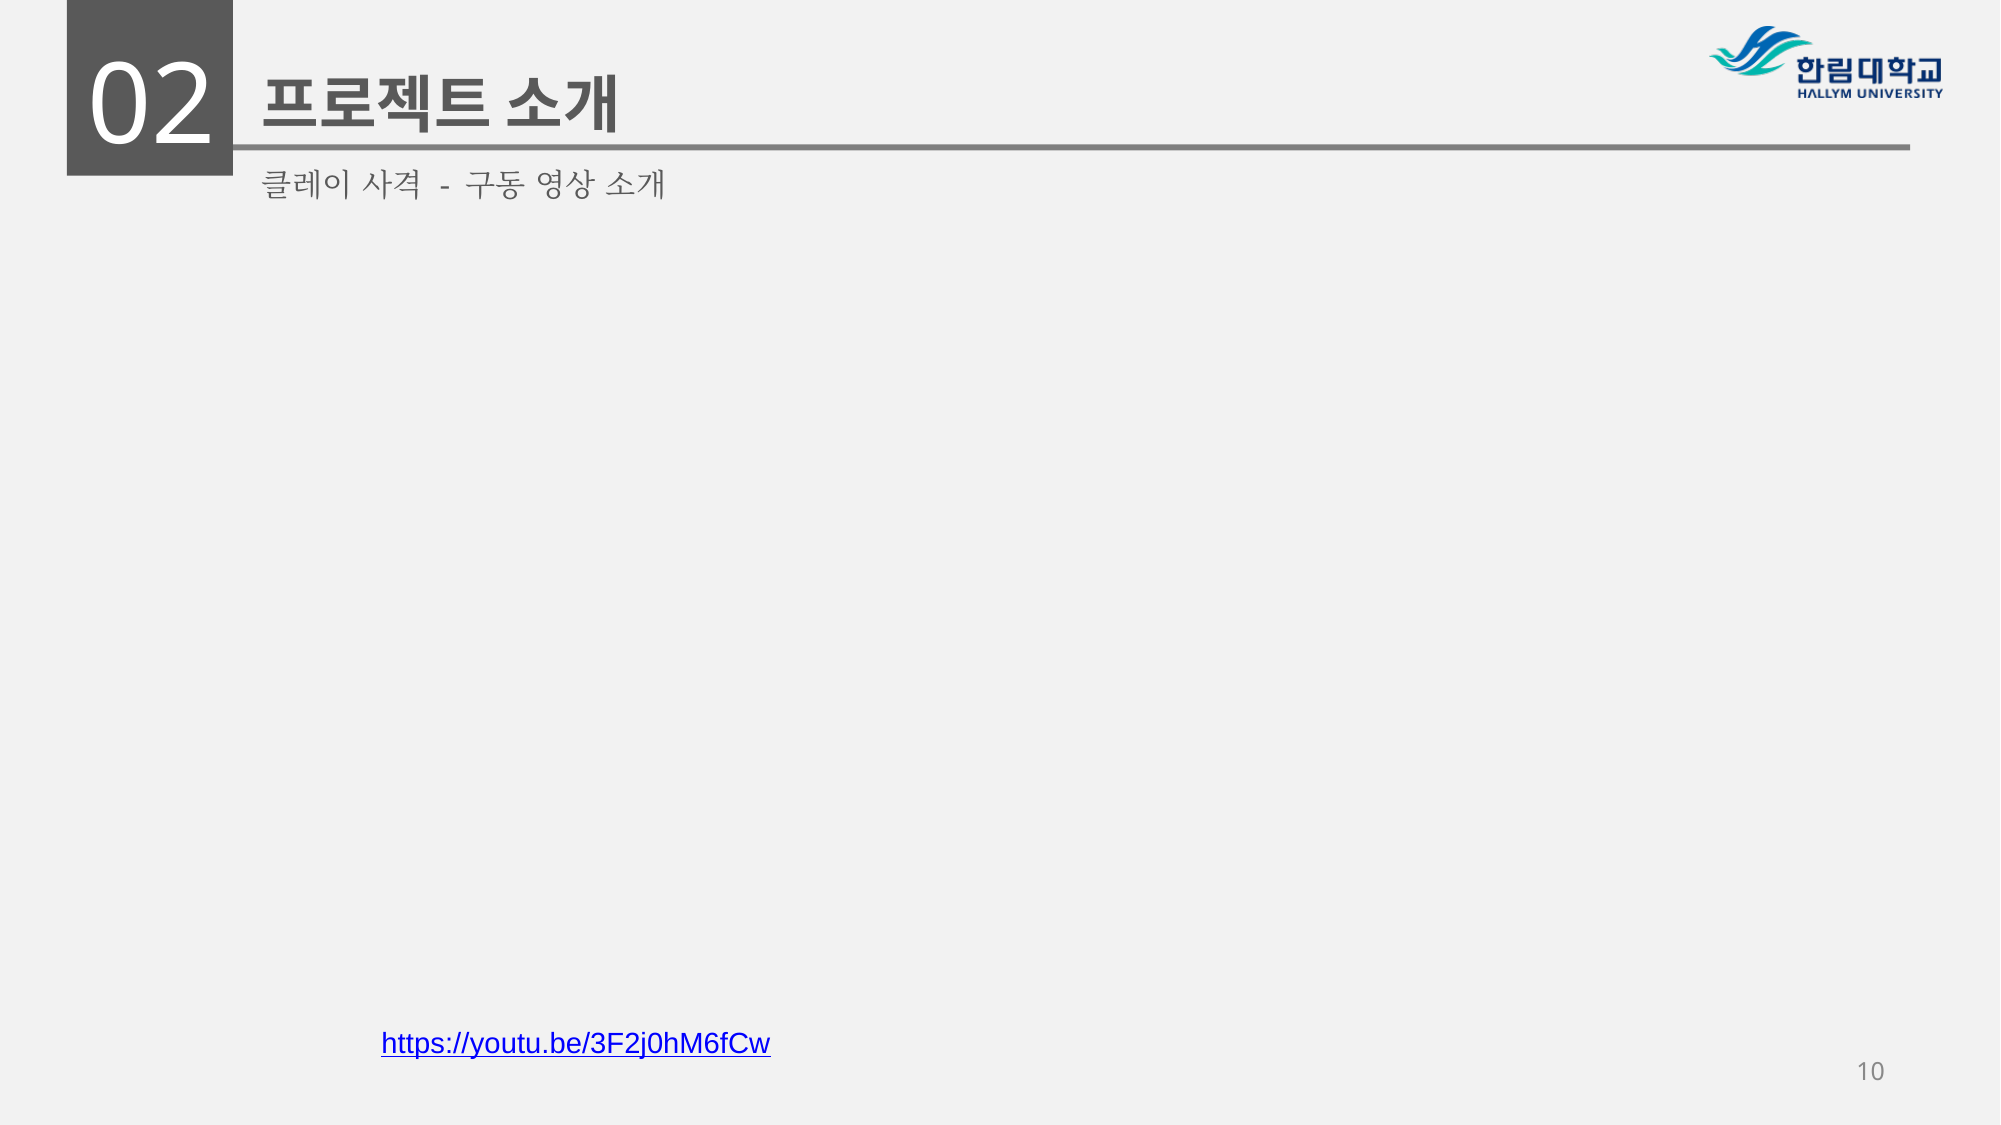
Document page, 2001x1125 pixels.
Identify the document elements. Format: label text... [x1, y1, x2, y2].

text_box 02 [72, 24, 247, 174]
picture [1709, 26, 1944, 98]
text_box https://youtu.be/3F2j0hM6fCw [366, 1017, 1367, 1068]
text_box 프로젝트 소개 [246, 57, 1000, 144]
text_box 클레이 사격 - 구동 영상 소개 [246, 150, 713, 218]
slide_number 10 [1433, 1042, 1900, 1103]
text_box [66, 0, 233, 176]
text_box [233, 144, 1911, 151]
